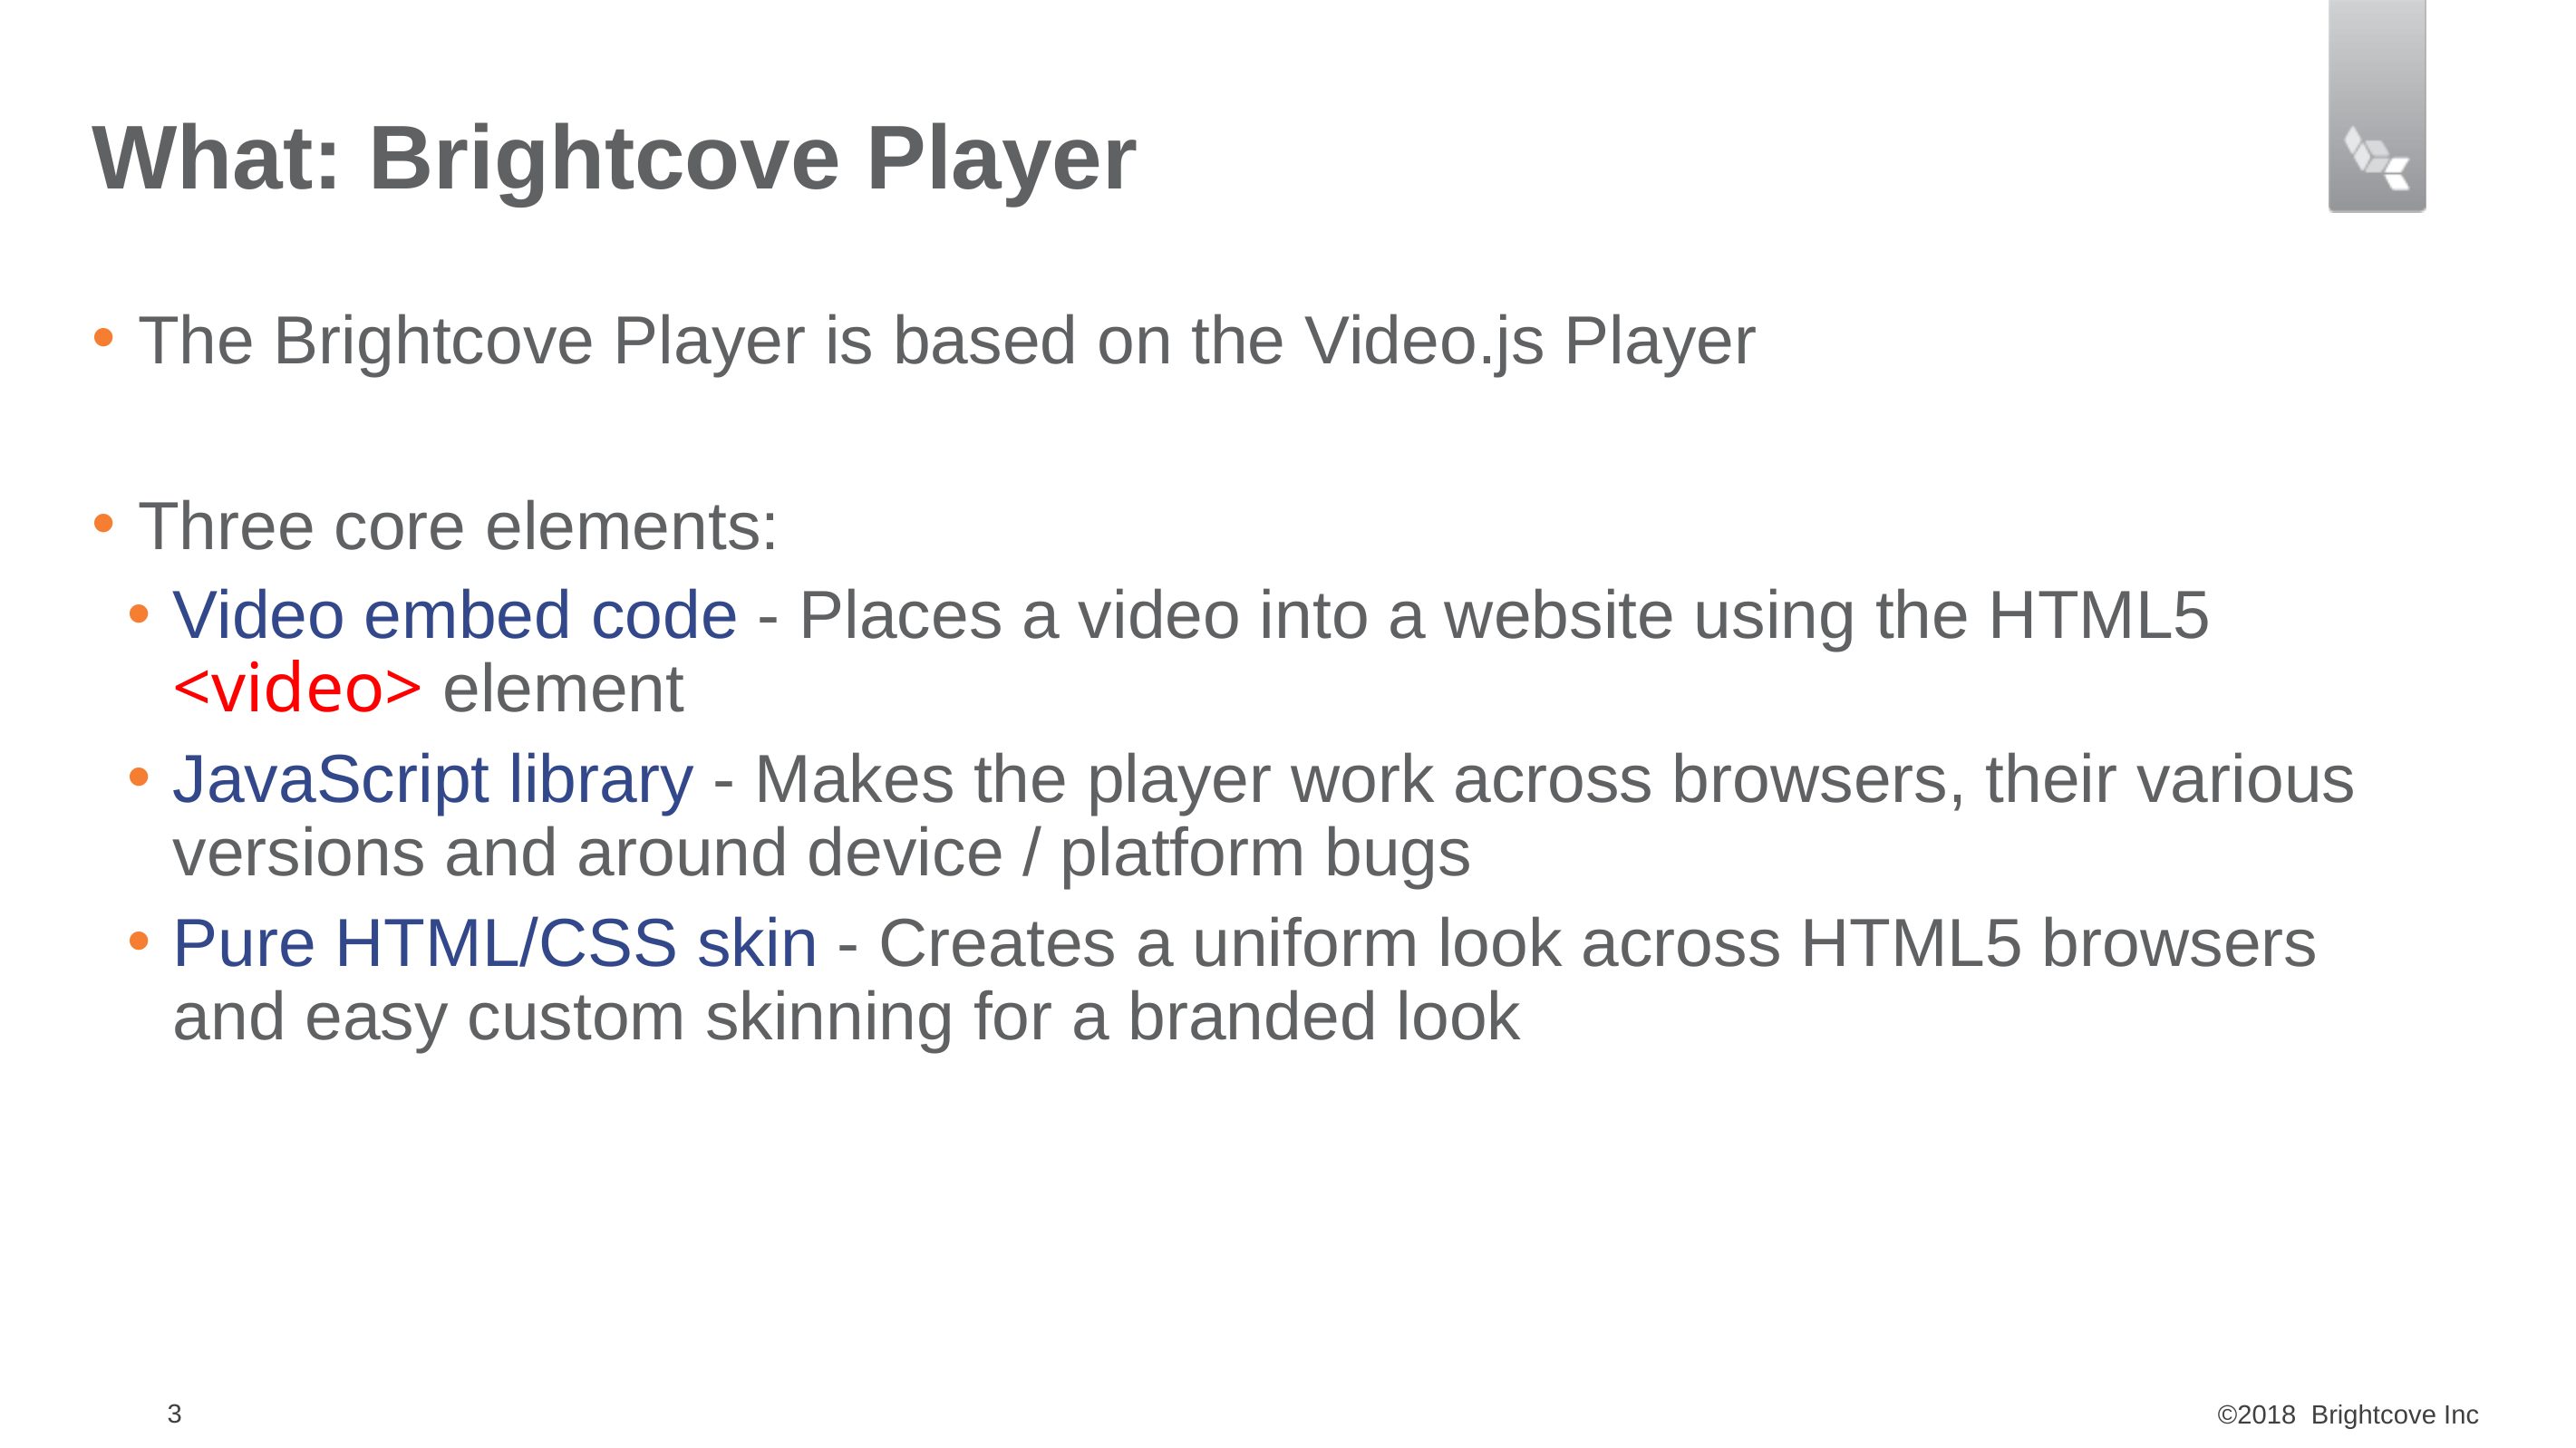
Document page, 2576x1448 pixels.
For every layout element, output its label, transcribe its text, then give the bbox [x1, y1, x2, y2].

slide_number 3 [158, 1390, 189, 1434]
list The Brightcove Player is based on the Video.js Player Three core elements: Video embed code - Places a video into a website using the HTML5 <video> element JavaScript library - Makes the player work across browsers, their various versions and around device / platform bugs Pure HTML/CSS skin - Creates a uniform look across HTML5 browsers and easy custom skinning for a branded look [80, 283, 2442, 1303]
picture [2329, 0, 2428, 213]
title What: Brightcove Player [80, 43, 2271, 261]
